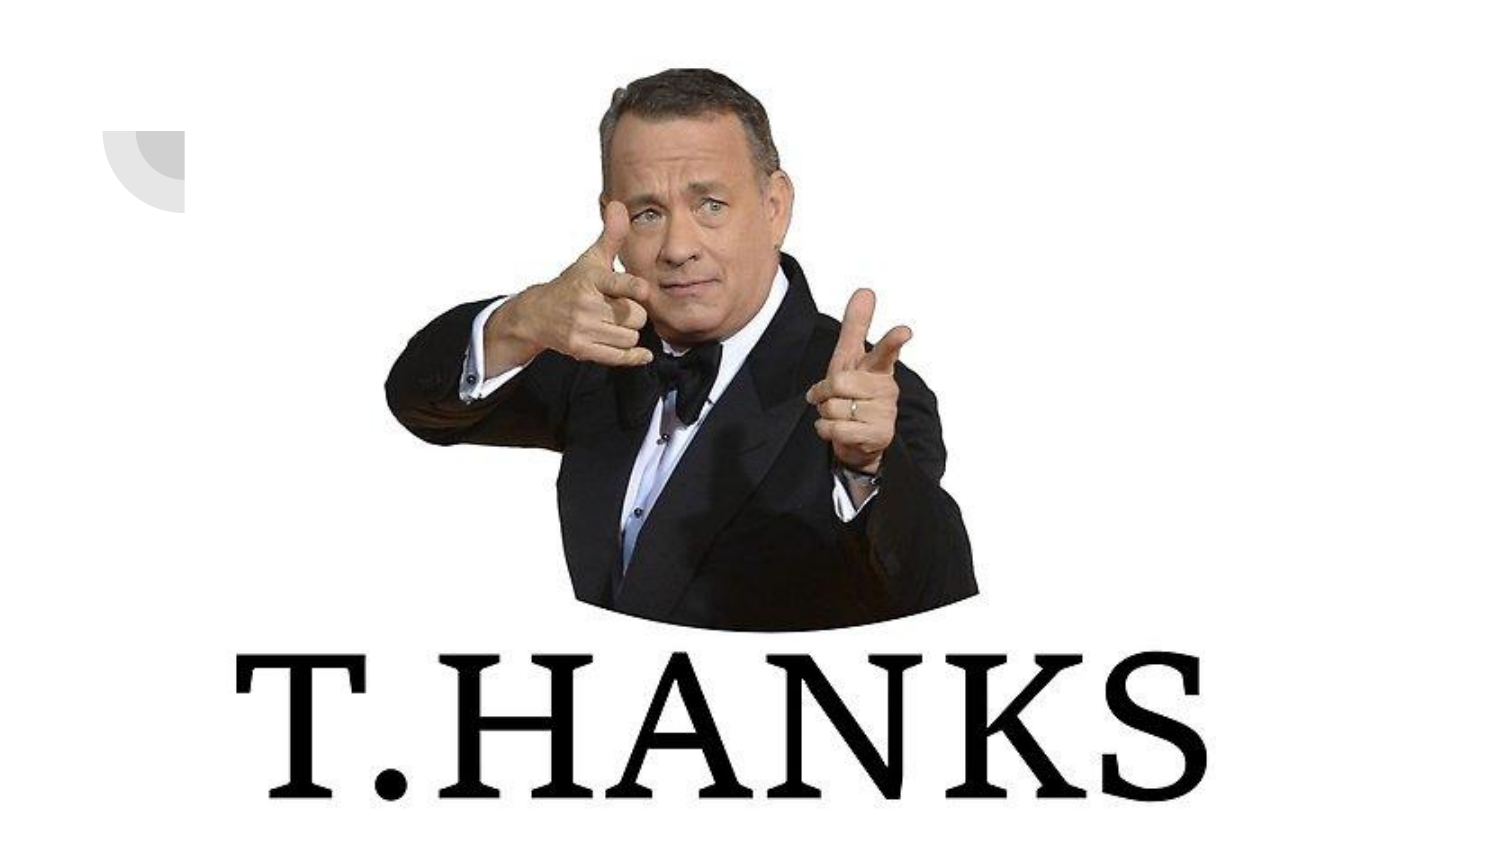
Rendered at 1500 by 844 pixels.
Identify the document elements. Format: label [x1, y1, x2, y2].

picture [226, 30, 1216, 825]
